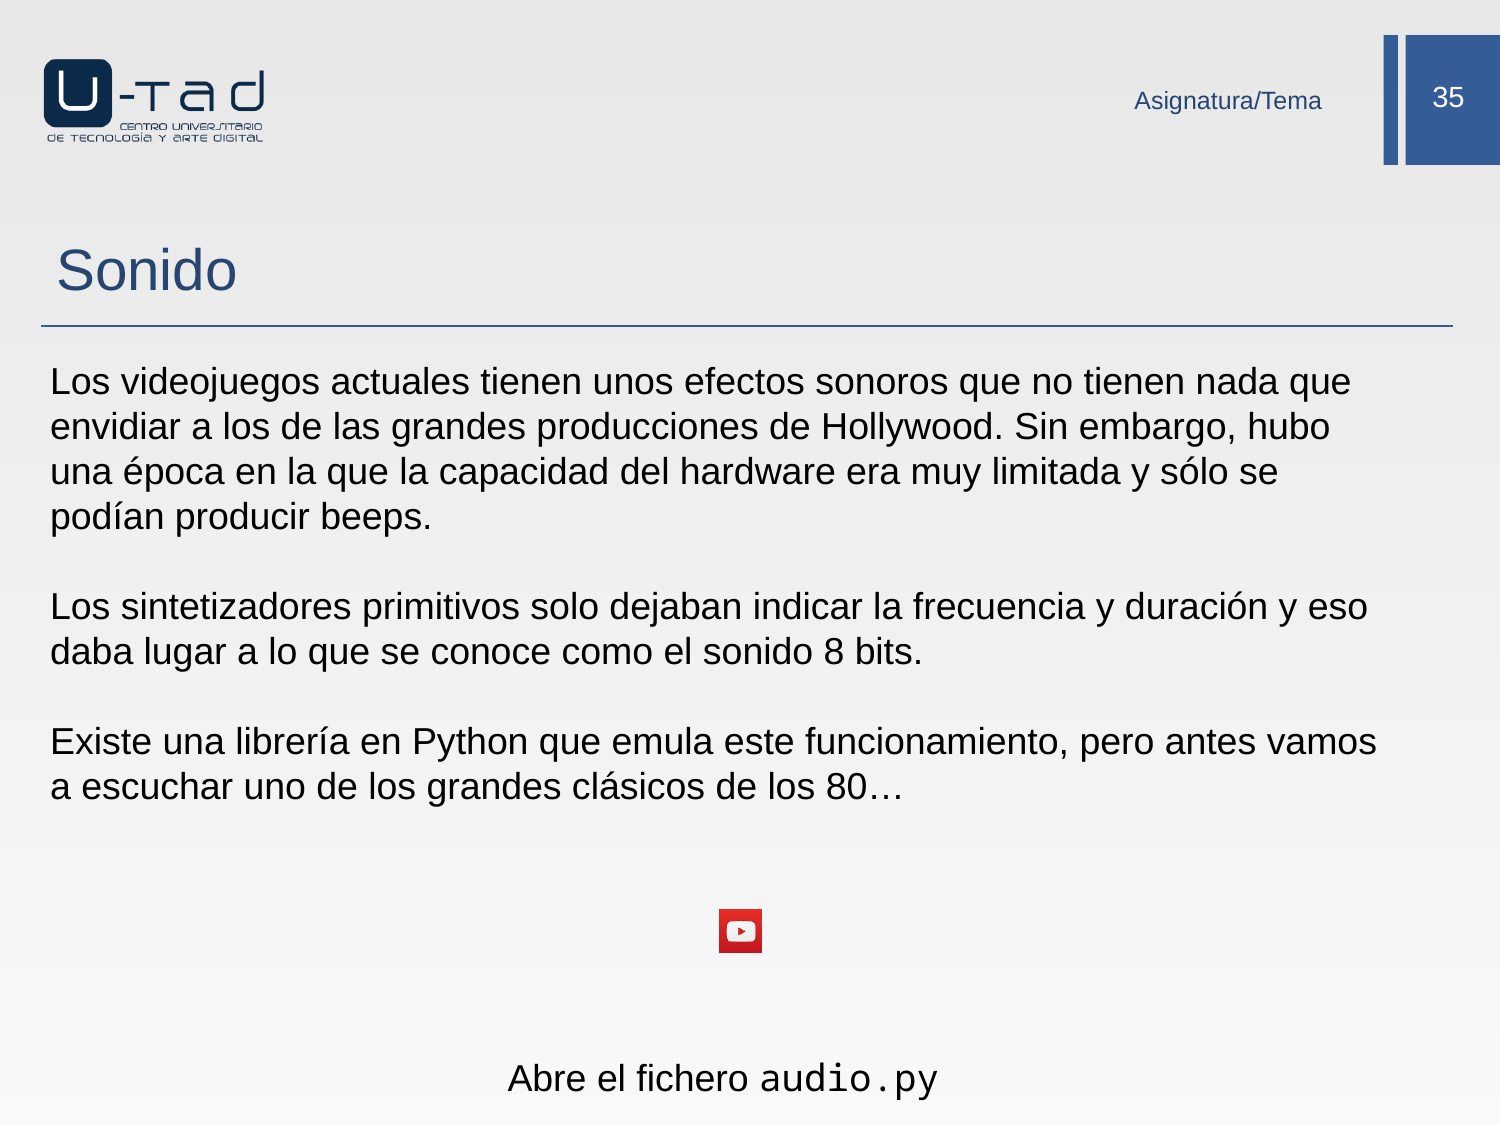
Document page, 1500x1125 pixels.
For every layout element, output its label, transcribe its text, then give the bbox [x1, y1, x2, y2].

picture [718, 908, 762, 954]
title Sonido [41, 208, 1453, 327]
text_box Abre el fichero audio.py [492, 1046, 955, 1107]
footer Asignatura/Tema [747, 78, 1338, 128]
picture [17, 49, 290, 151]
text_box Los videojuegos actuales tienen unos efectos sonoros que no tienen nada que envidiar a los de las grandes producciones de Hollywood. Sin embargo, hubo una época en la que la capacidad del hardware era muy limitada y sólo se podían producir beeps. Los sintetizadores primitivos solo dejaban indicar la frecuencia y duración y eso daba lugar a lo que se conoce como el sonido 8 bits. Existe una librería en Python que emula este funcionamiento, pero antes vamos a escuchar uno de los grandes clásicos de los 80… [35, 349, 1412, 905]
